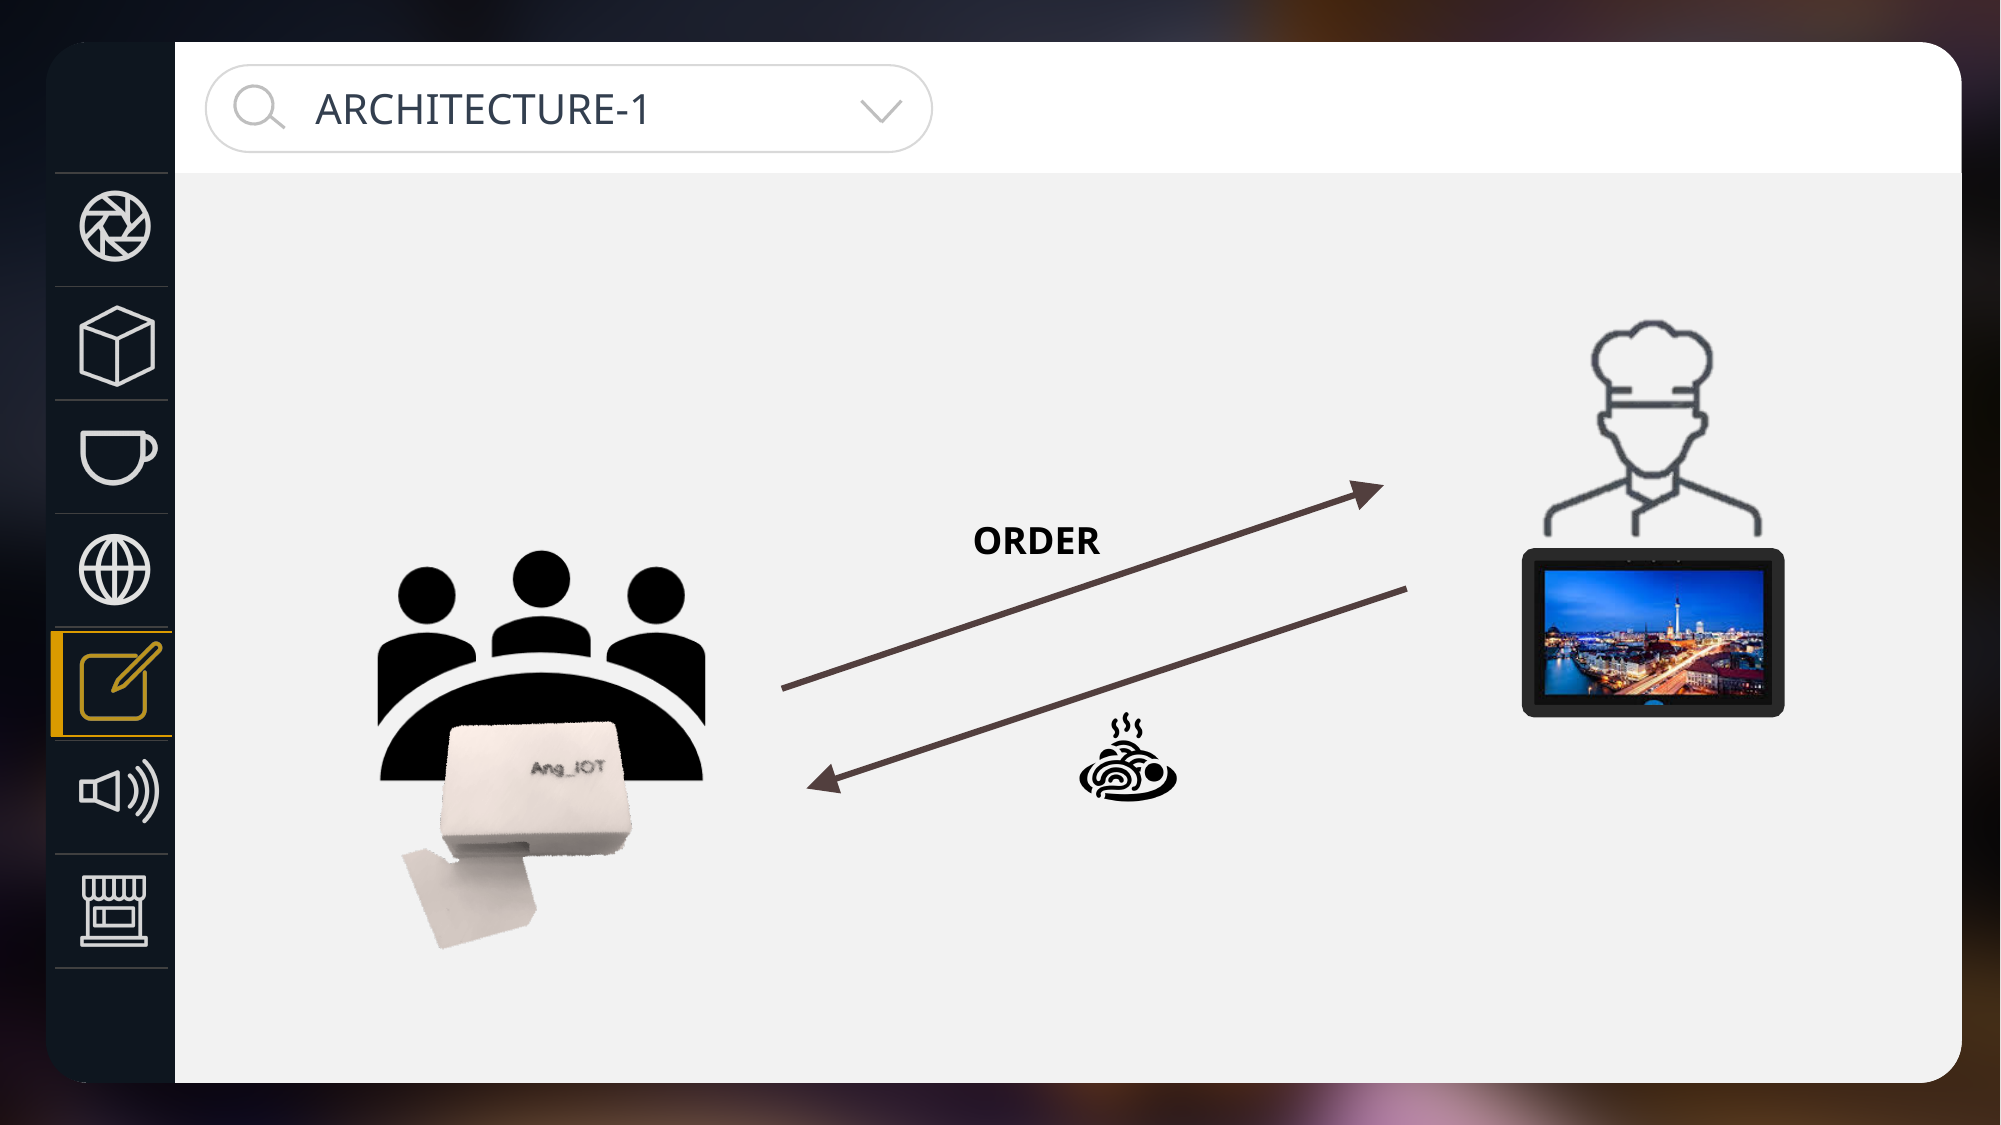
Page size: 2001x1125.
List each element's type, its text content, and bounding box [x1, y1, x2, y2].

text_box ARCHITECTURE-1 [300, 75, 669, 140]
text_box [50, 631, 172, 737]
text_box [781, 485, 1384, 689]
picture [0, 0, 2001, 1125]
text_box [806, 588, 1407, 789]
